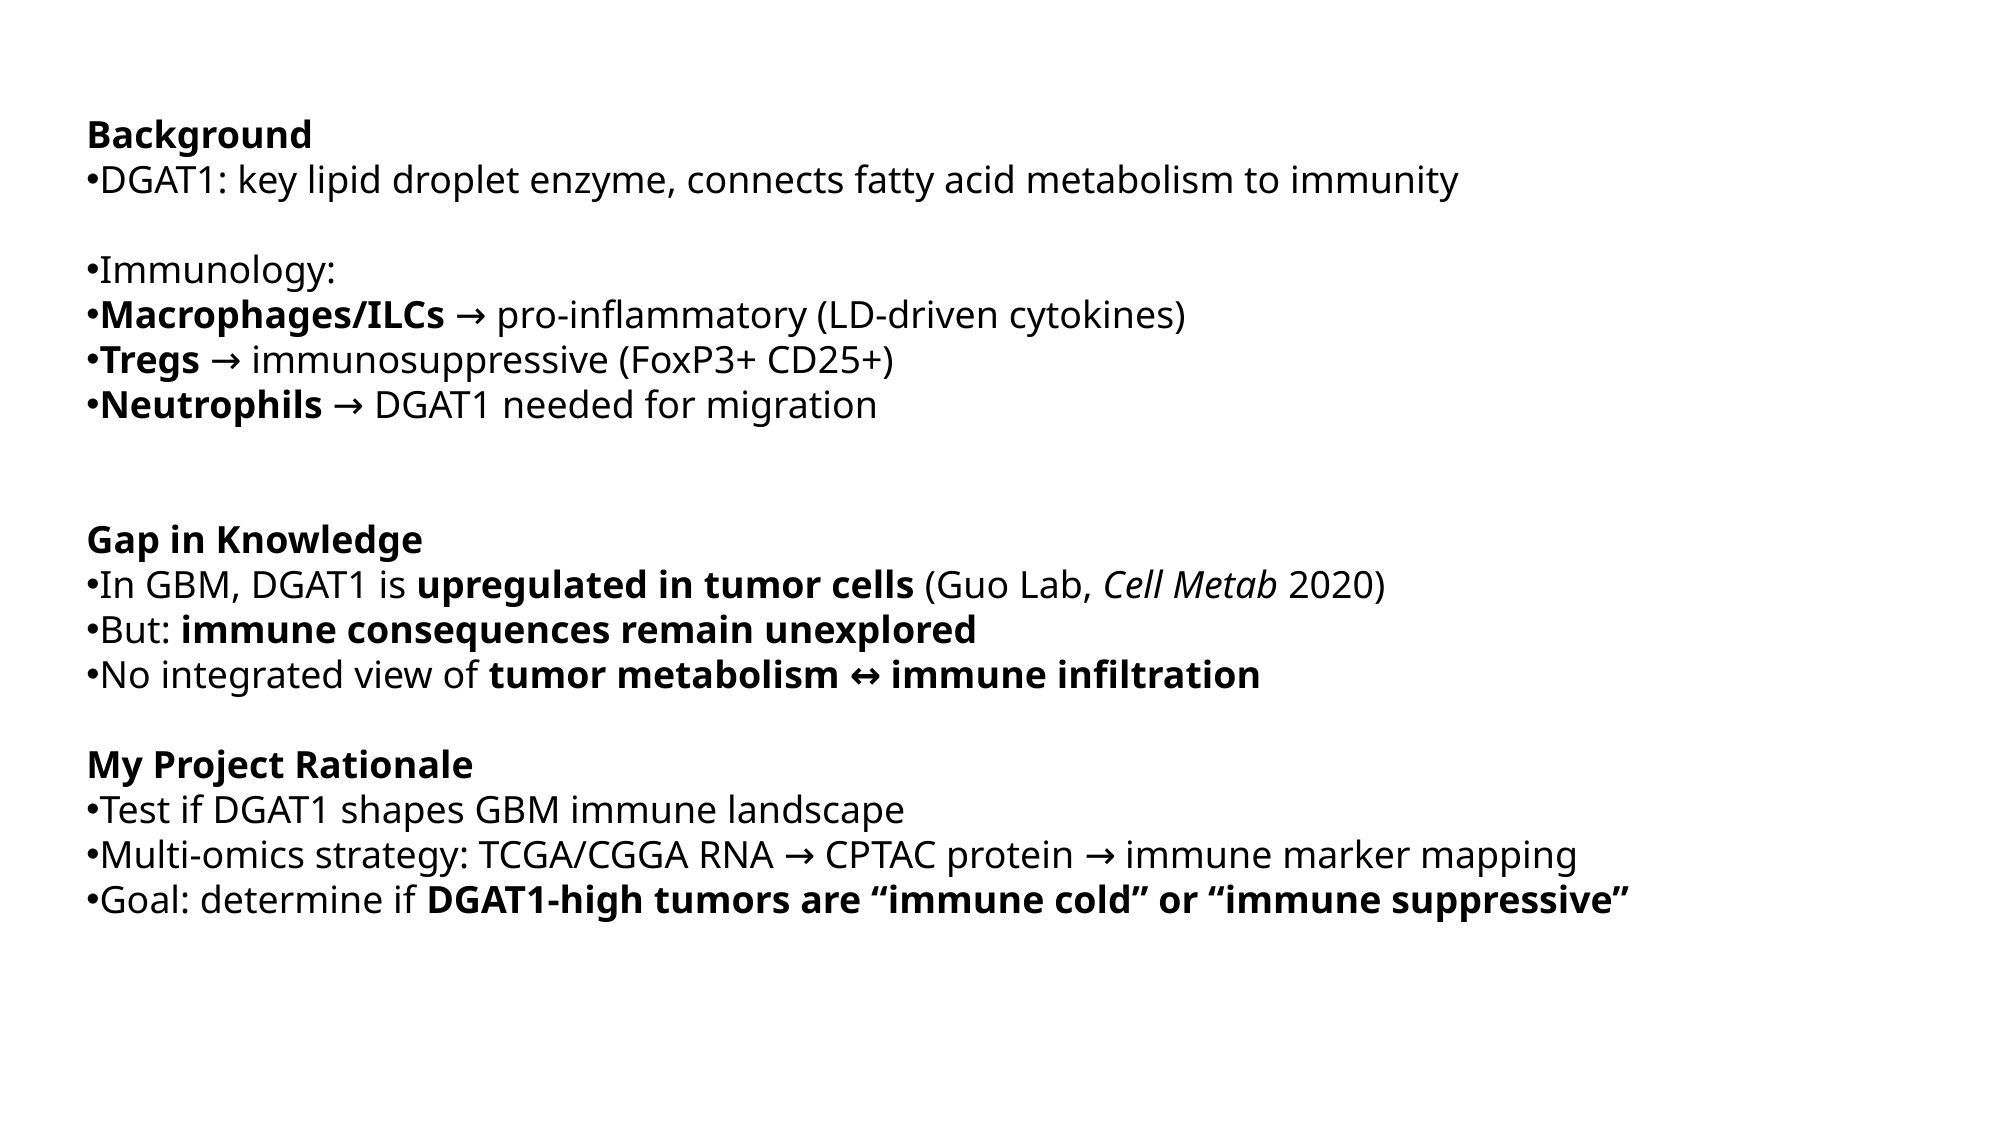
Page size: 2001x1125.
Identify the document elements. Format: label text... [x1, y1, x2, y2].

text_box Background DGAT1: key lipid droplet enzyme, connects fatty acid metabolism to immunity Immunology: Macrophages/ILCs → pro-inflammatory (LD-driven cytokines) Tregs → immunosuppressive (FoxP3+ CD25+) Neutrophils → DGAT1 needed for migration Gap in Knowledge In GBM, DGAT1 is upregulated in tumor cells (Guo Lab, Cell Metab 2020) But: immune consequences remain unexplored No integrated view of tumor metabolism ↔ immune infiltration My Project Rationale Test if DGAT1 shapes GBM immune landscape Multi-omics strategy: TCGA/CGGA RNA → CPTAC protein → immune marker mapping Goal: determine if DGAT1-high tumors are “immune cold” or “immune suppressive” [71, 103, 1929, 929]
